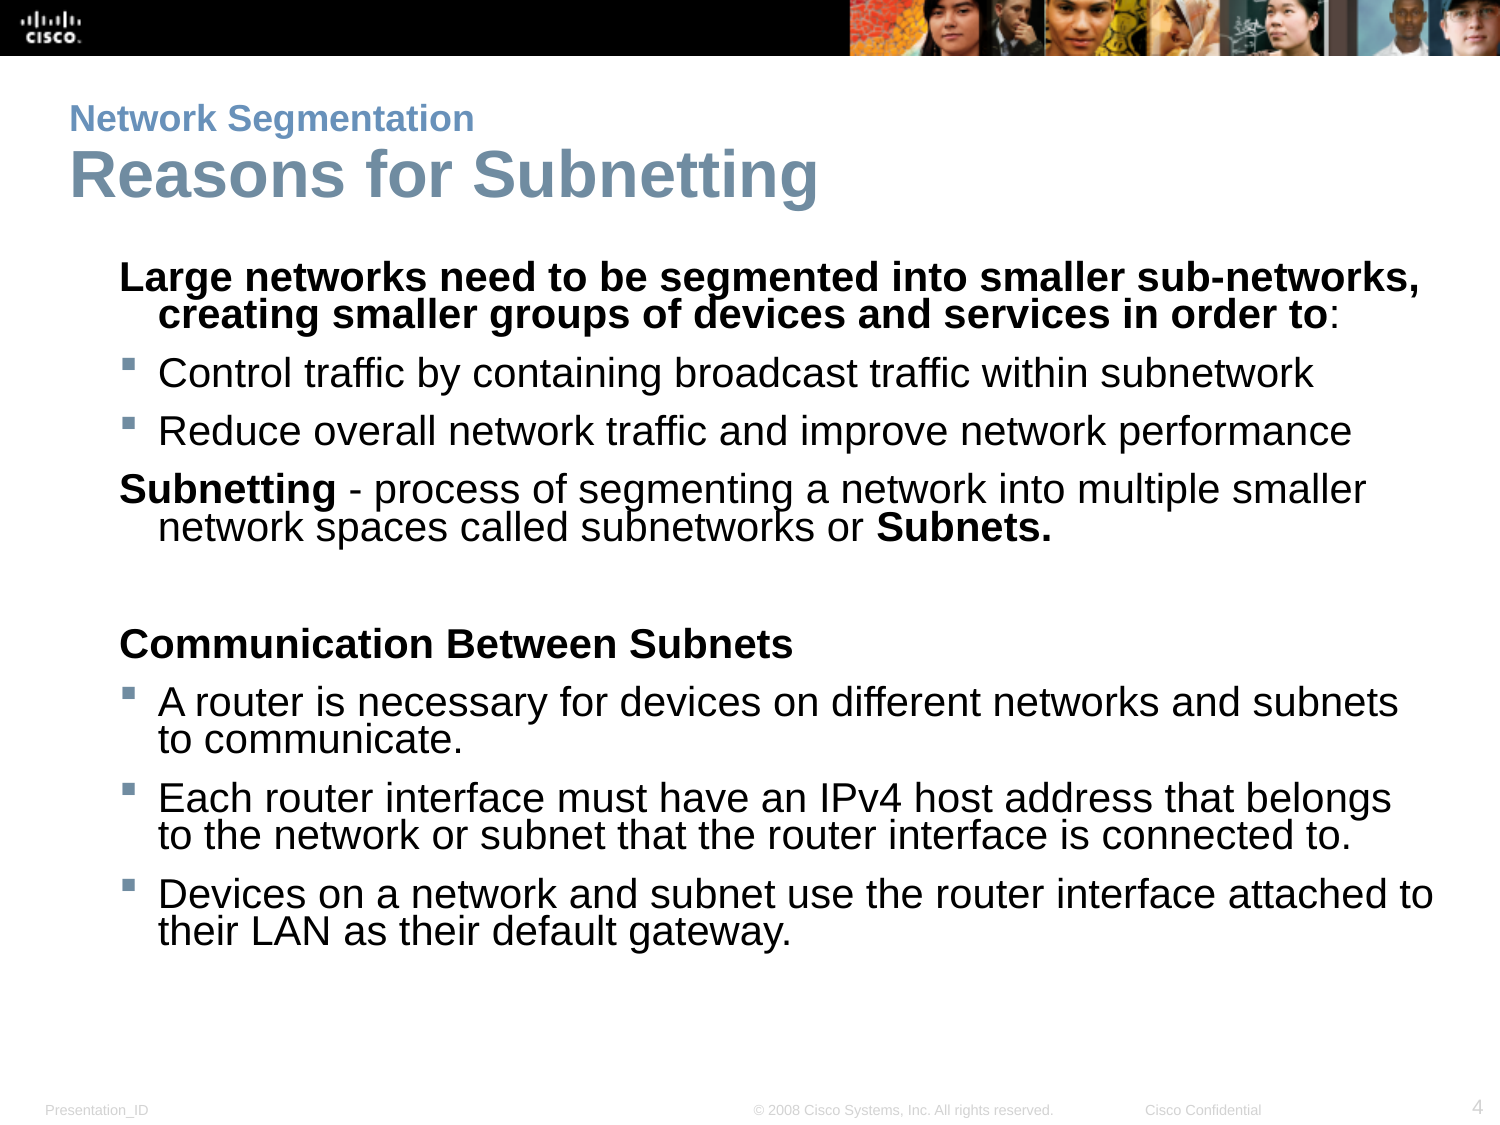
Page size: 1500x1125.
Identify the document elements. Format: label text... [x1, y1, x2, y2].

list Large networks need to be segmented into smaller sub-networks, creating smaller groups of devices and services in order to: Control traffic by containing broadcast traffic within subnetwork Reduce overall network traffic and improve network performance Subnetting - process of segmenting a network into multiple smaller network spaces called subnetworks or Subnets. Communication Between Subnets A router is necessary for devices on different networks and subnets to communicate. Each router interface must have an IPv4 host address that belongs to the network or subnet that the router interface is connected to. Devices on a network and subnet use the router interface attached to their LAN as their default gateway. [105, 254, 1452, 1076]
title Network Segmentation Reasons for Subnetting [55, 80, 1393, 219]
picture [0, 0, 1500, 56]
